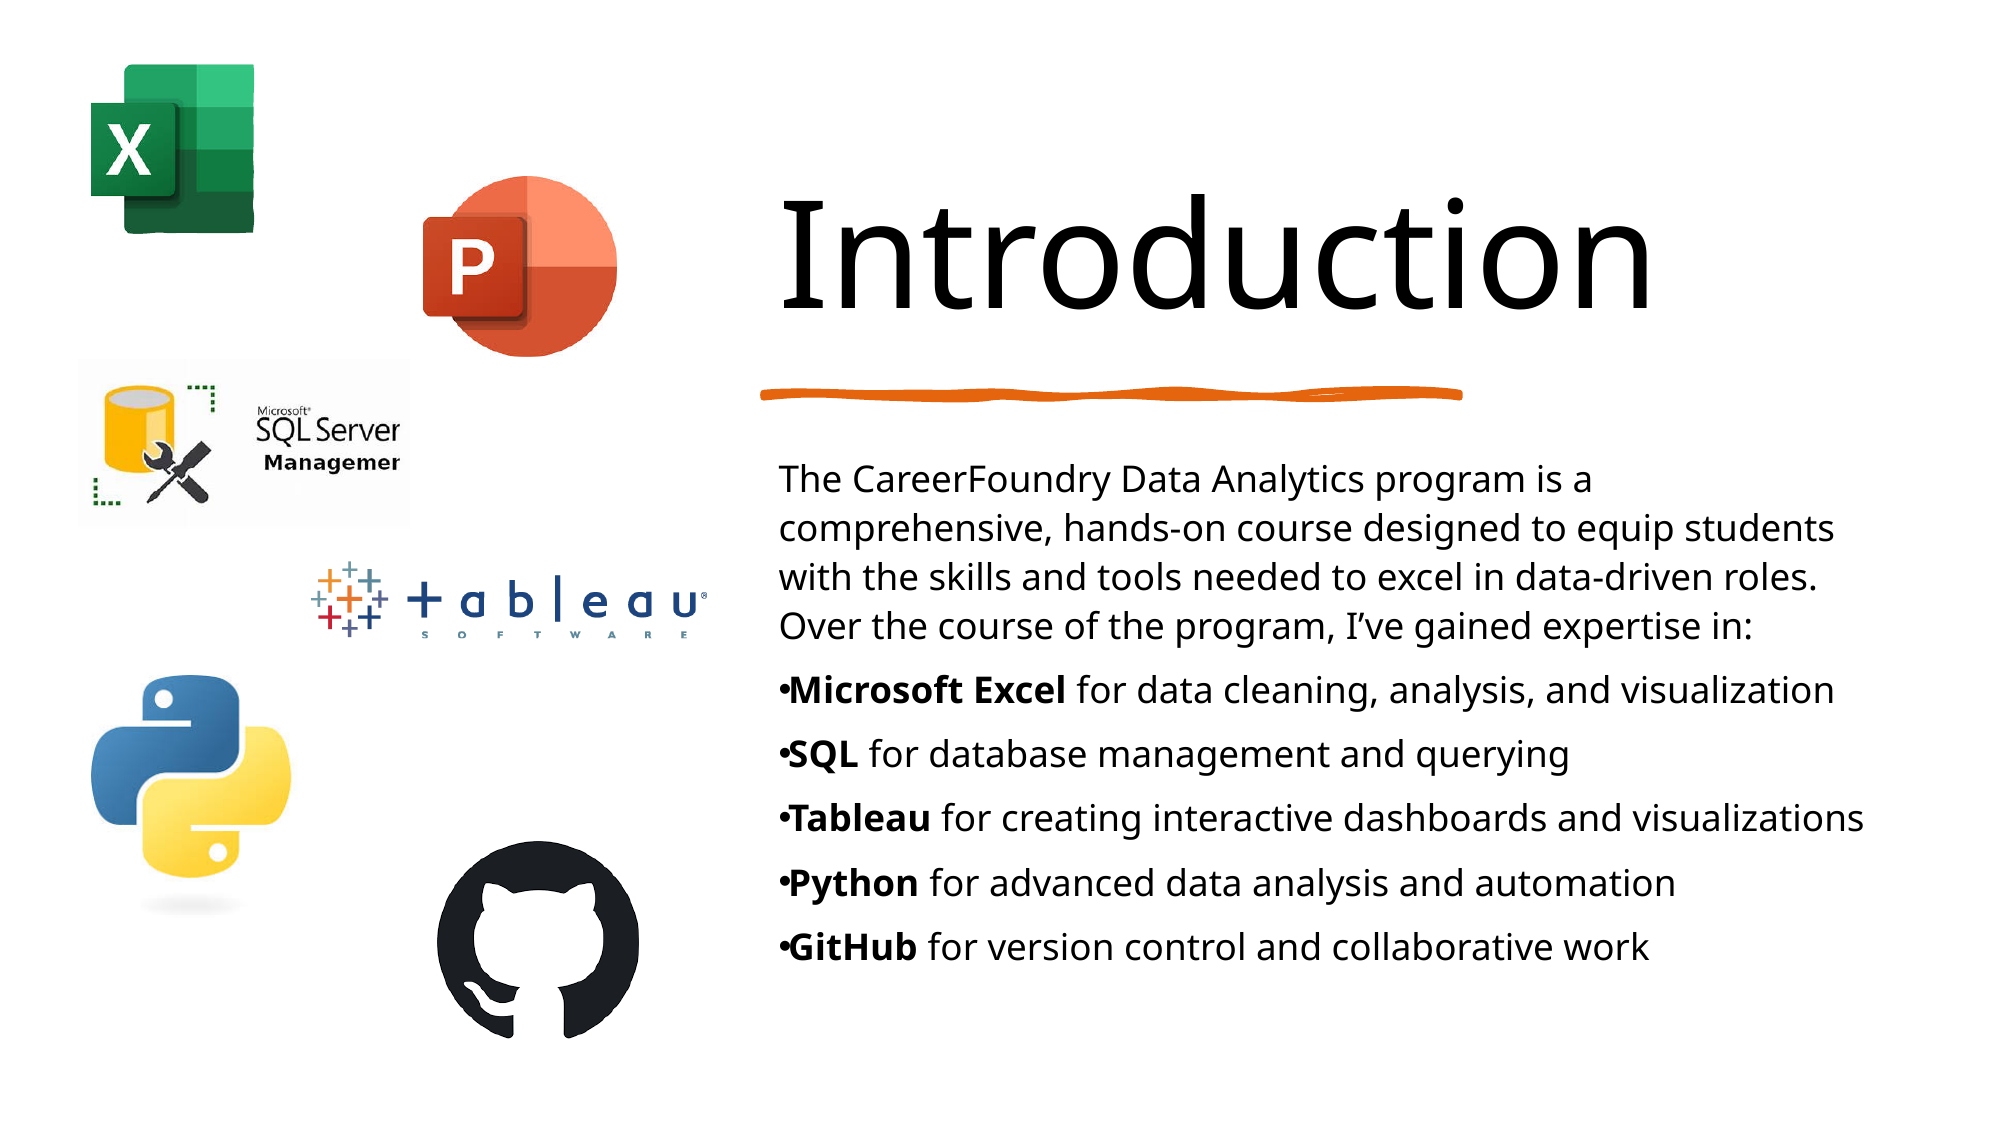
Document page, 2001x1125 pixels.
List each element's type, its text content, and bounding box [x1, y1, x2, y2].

picture [437, 841, 639, 1043]
picture [423, 176, 617, 357]
picture [78, 359, 707, 918]
list The CareerFoundry Data Analytics program is a comprehensive, hands-on course designed to equip students with the skills and tools needed to excel in data-driven roles. Over the course of the program, I’ve gained expertise in: Microsoft Excel for data cleaning, analysis, and visualization SQL for database management and querying Tableau for creating interactive dashboards and visualizations Python for advanced data analysis and automation GitHub for version control and collaborative work [763, 443, 1895, 1016]
picture [90, 64, 255, 234]
title Introduction [763, 53, 1895, 347]
